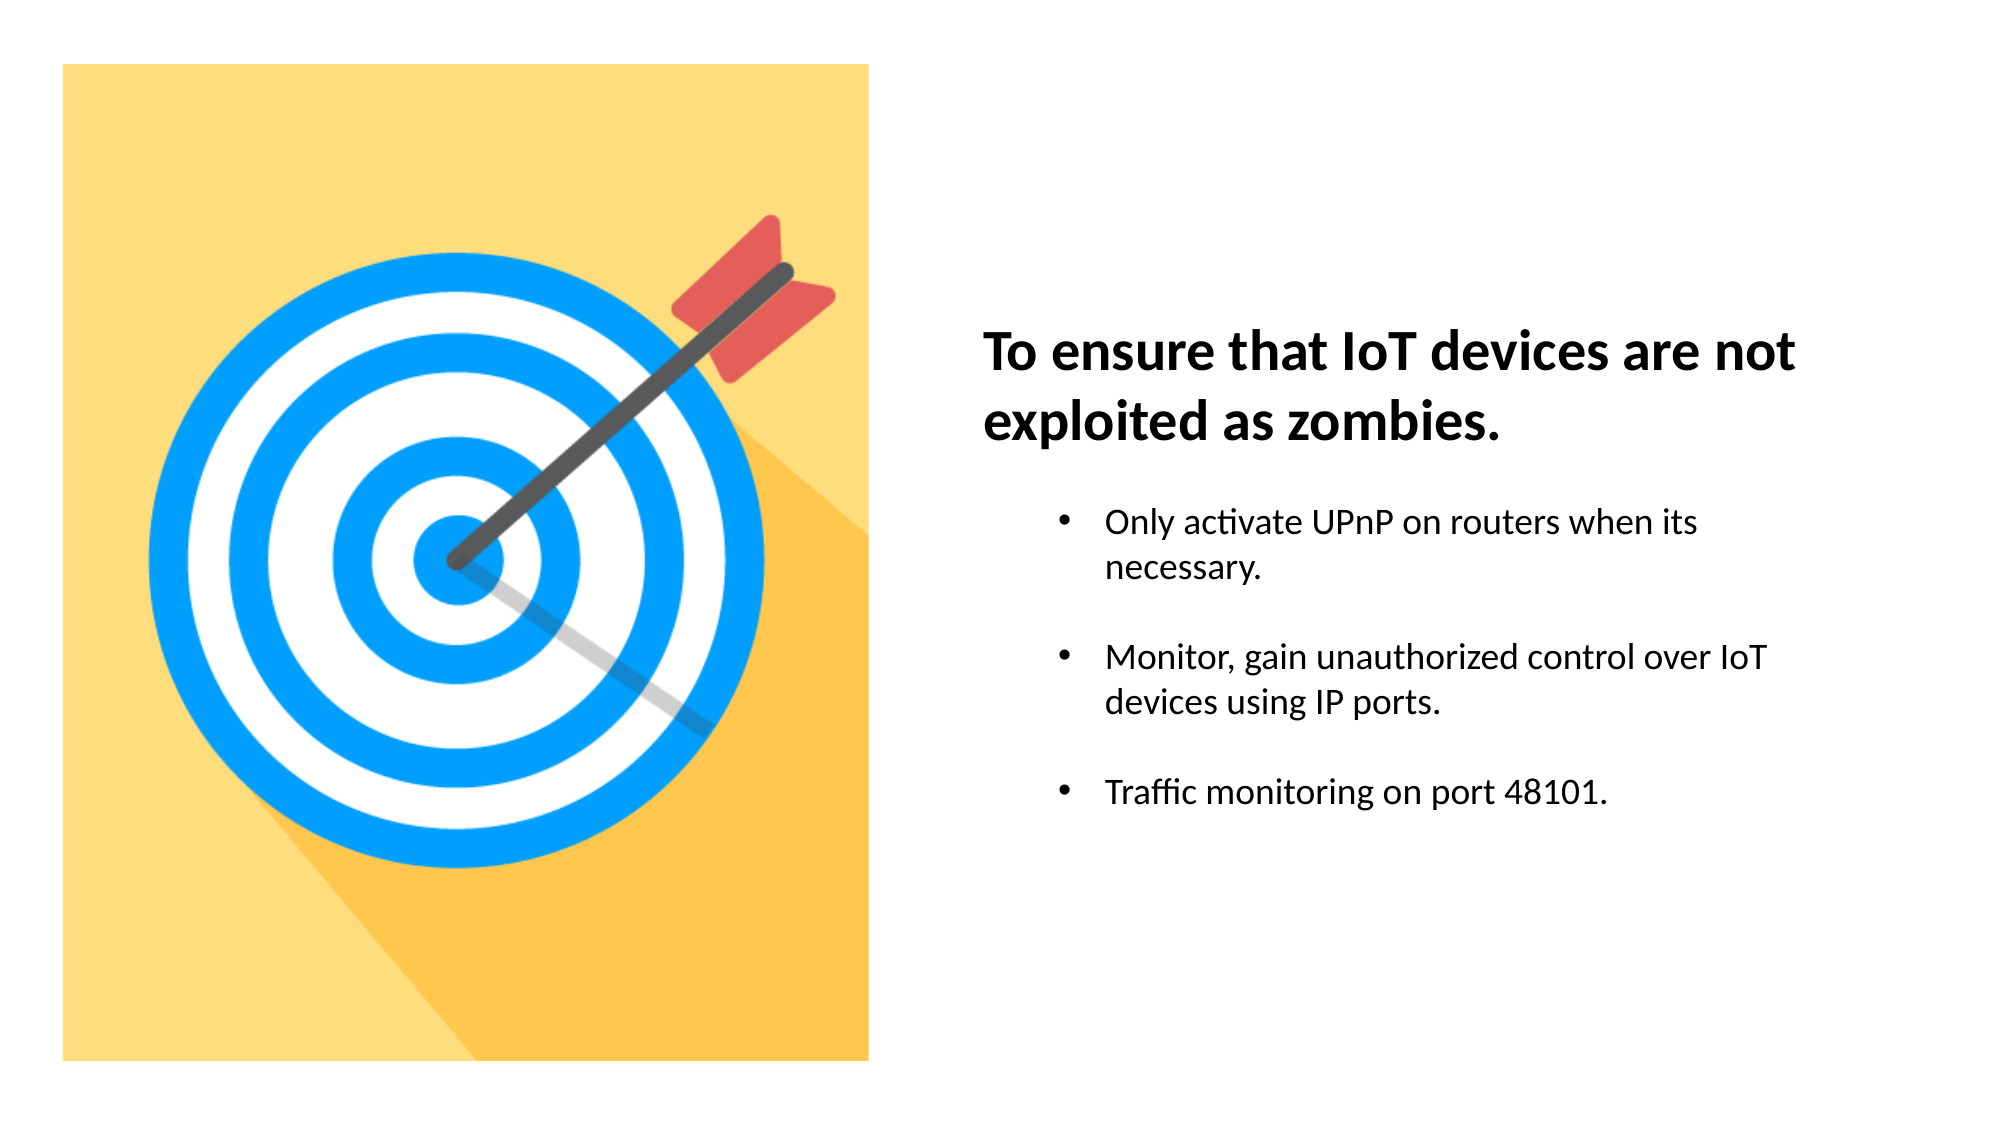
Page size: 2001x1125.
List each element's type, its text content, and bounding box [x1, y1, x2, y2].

text_box To ensure that IoT devices are not exploited as zombies. Only activate UPnP on routers when its necessary. Monitor, gain unauthorized control over IoT devices using IP ports. Traffic monitoring on port 48101. [968, 64, 1848, 1061]
picture [62, 63, 869, 1061]
